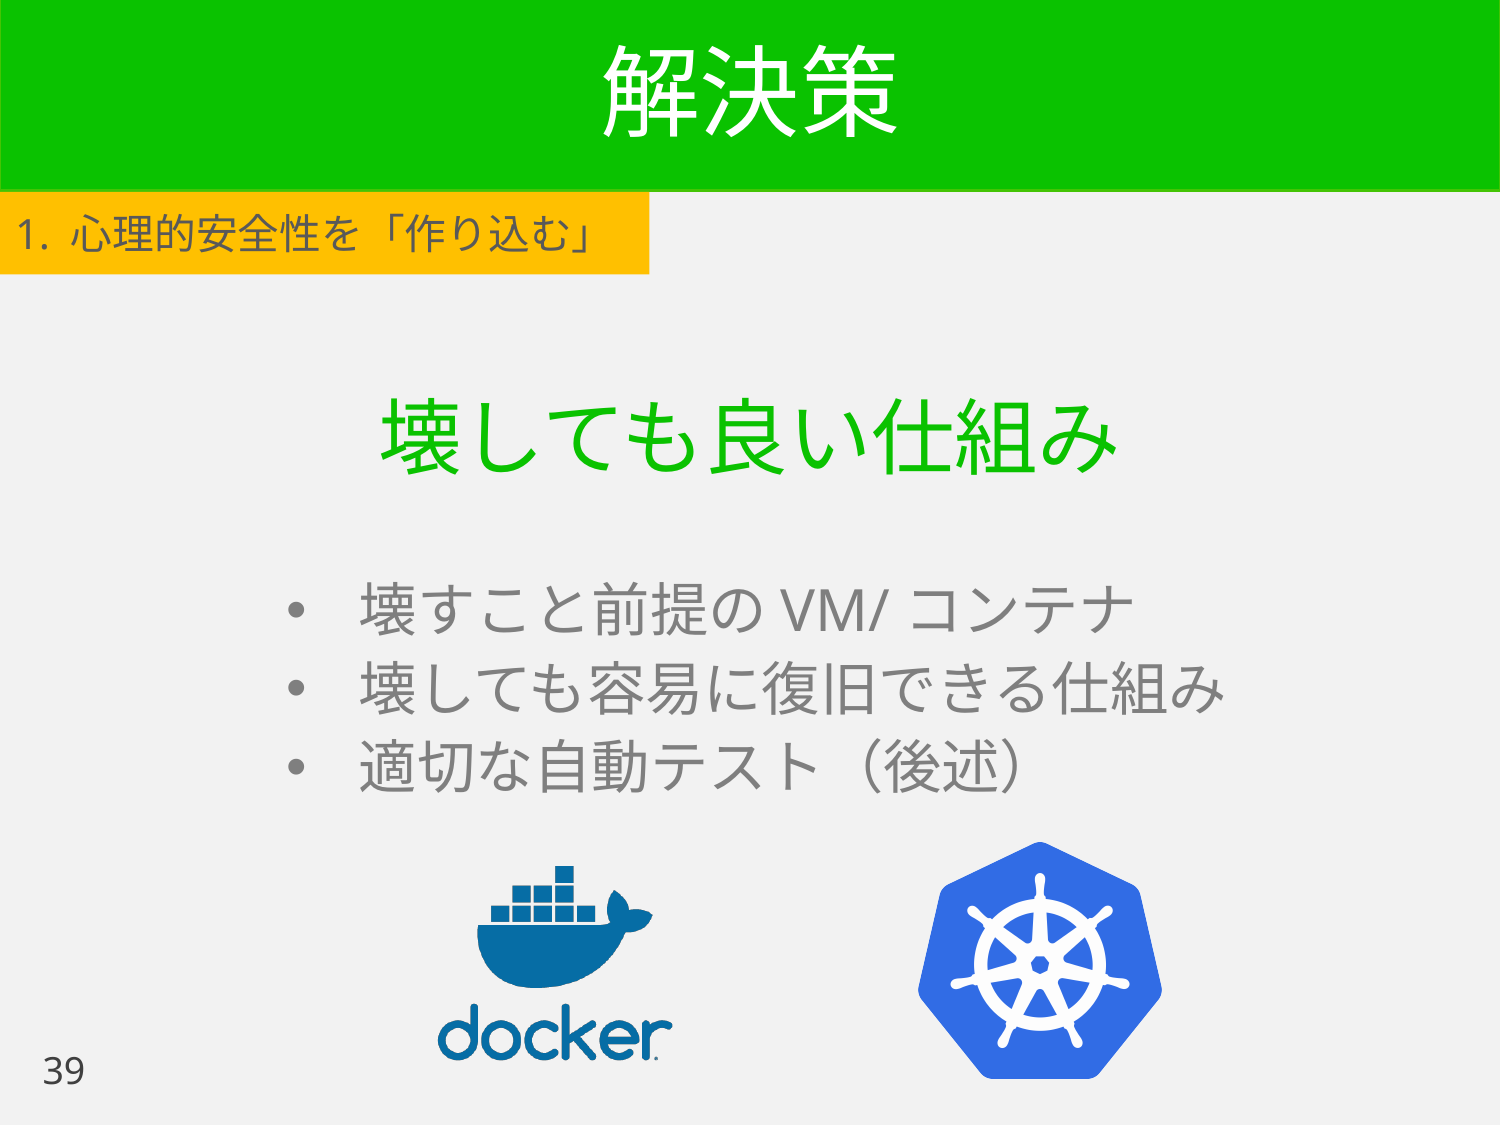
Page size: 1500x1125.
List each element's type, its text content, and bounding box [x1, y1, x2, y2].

text_box 1. 心理的安全性を「作り込む」 [0, 191, 650, 275]
picture [422, 842, 683, 1079]
picture [917, 842, 1162, 1079]
title 解決策 [0, 53, 1500, 140]
slide_number 39 [27, 1042, 146, 1102]
list 壊しても良い仕組み 壊すこと前提のVM/コンテナ 壊しても容易に復旧できる仕組み 適切な自動テスト（後述） [103, 277, 1397, 1000]
